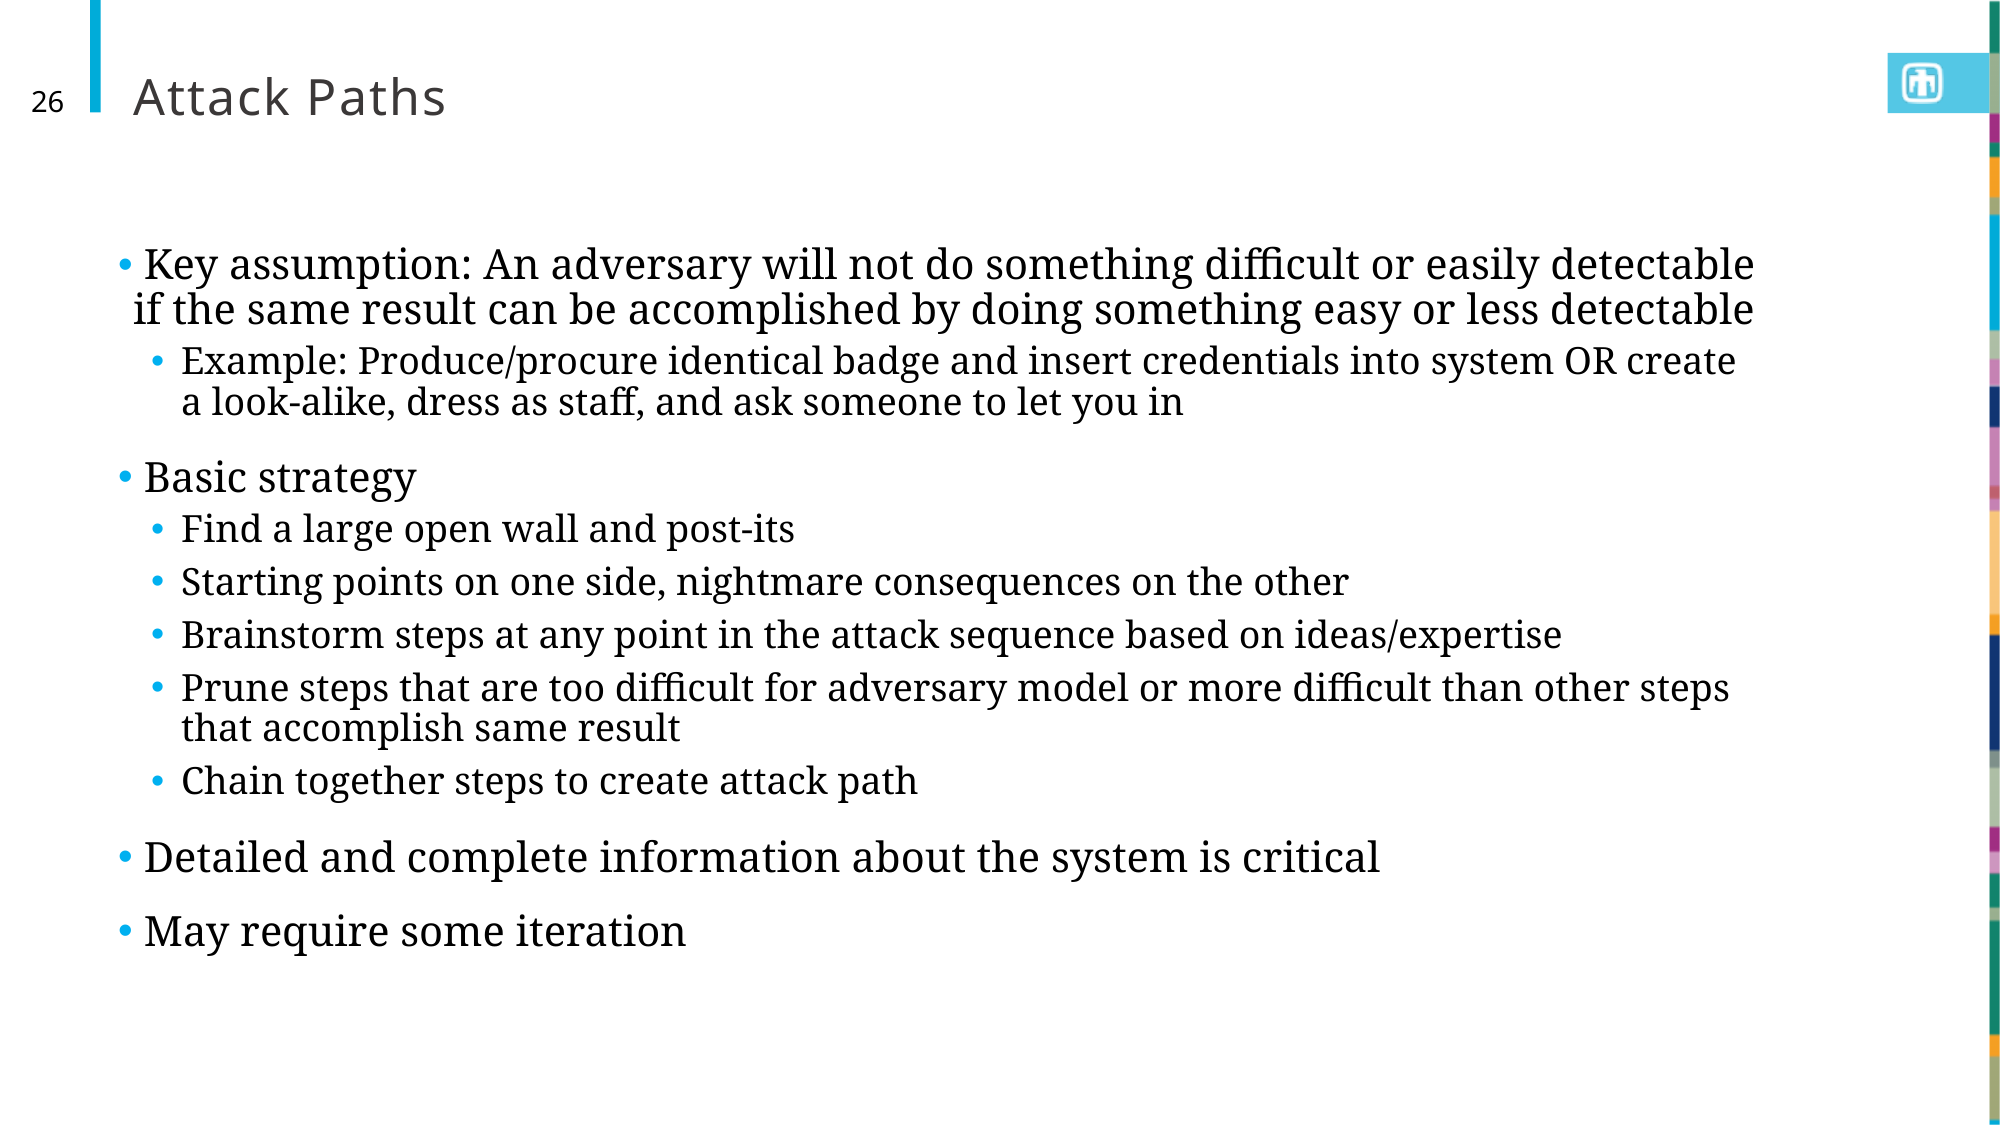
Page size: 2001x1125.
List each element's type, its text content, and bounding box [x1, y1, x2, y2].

slide_number 26 [10, 73, 80, 133]
picture [1901, 62, 1944, 104]
title Attack Paths [118, 39, 1769, 133]
list Key assumption: An adversary will not do something difficult or easily detectable if the same result can be accomplished by doing something easy or less detectable Example: Produce/procure identical badge and insert credentials into system OR create a look-alike, dress as staff, and ask someone to let you in Basic strategy Find a large open wall and post-its Starting points on one side, nightmare consequences on the other Brainstorm steps at any point in the attack sequence based on ideas/expertise Prune steps that are too difficult for adversary model or more difficult than other steps that accomplish same result Chain together steps to create attack path Detailed and complete information about the system is critical May require some iteration [118, 236, 1769, 1086]
picture [1990, 330, 1999, 1120]
picture [1990, 1, 1999, 215]
